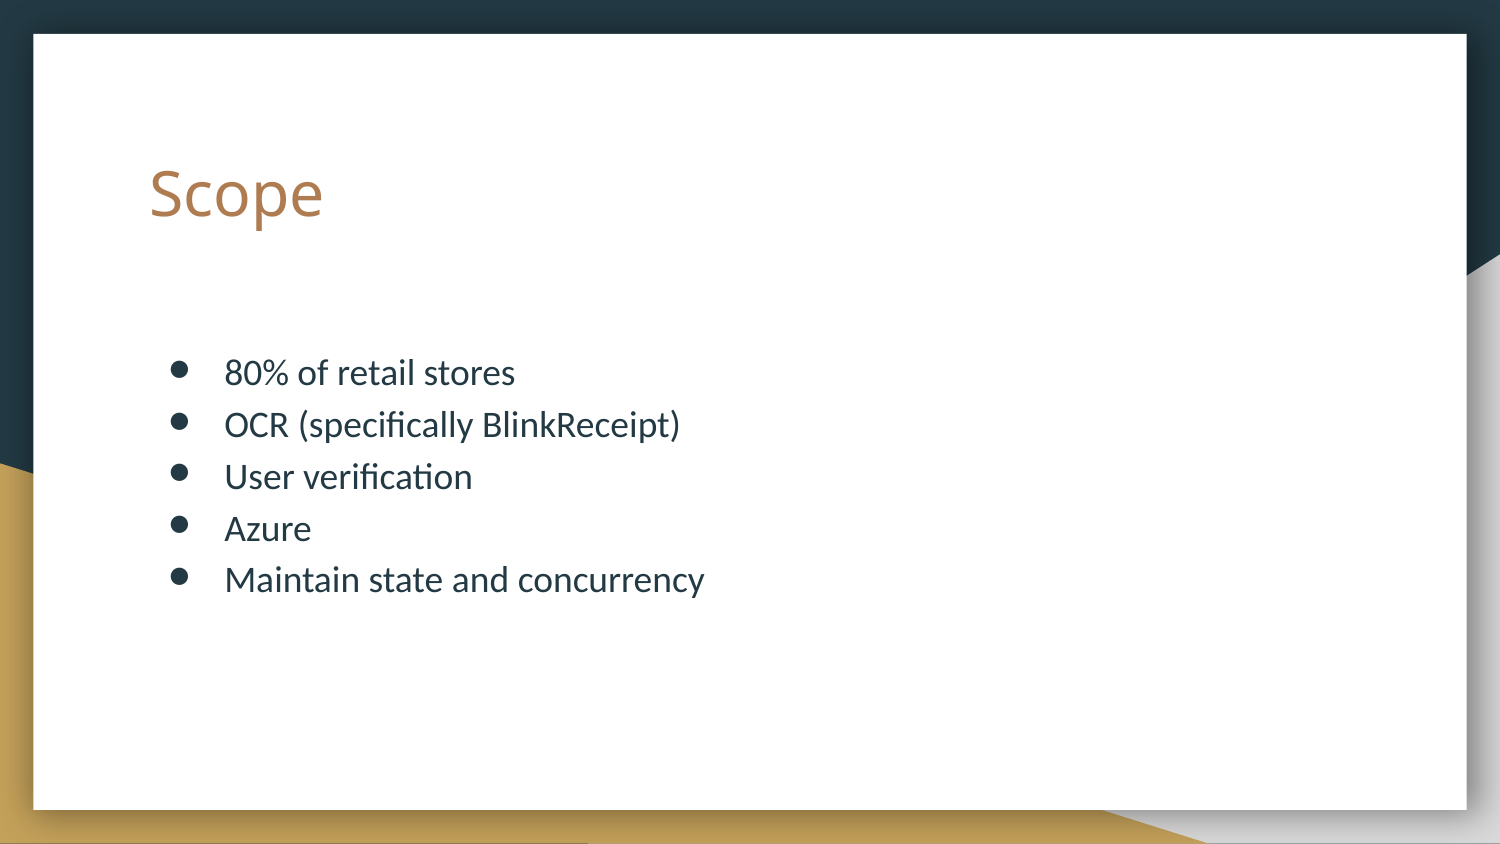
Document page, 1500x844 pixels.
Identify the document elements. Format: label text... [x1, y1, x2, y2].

list 80% of retail stores OCR (specifically BlinkReceipt) User verification Azure Maintain state and concurrency [134, 326, 1366, 729]
title Scope [134, 138, 1366, 296]
